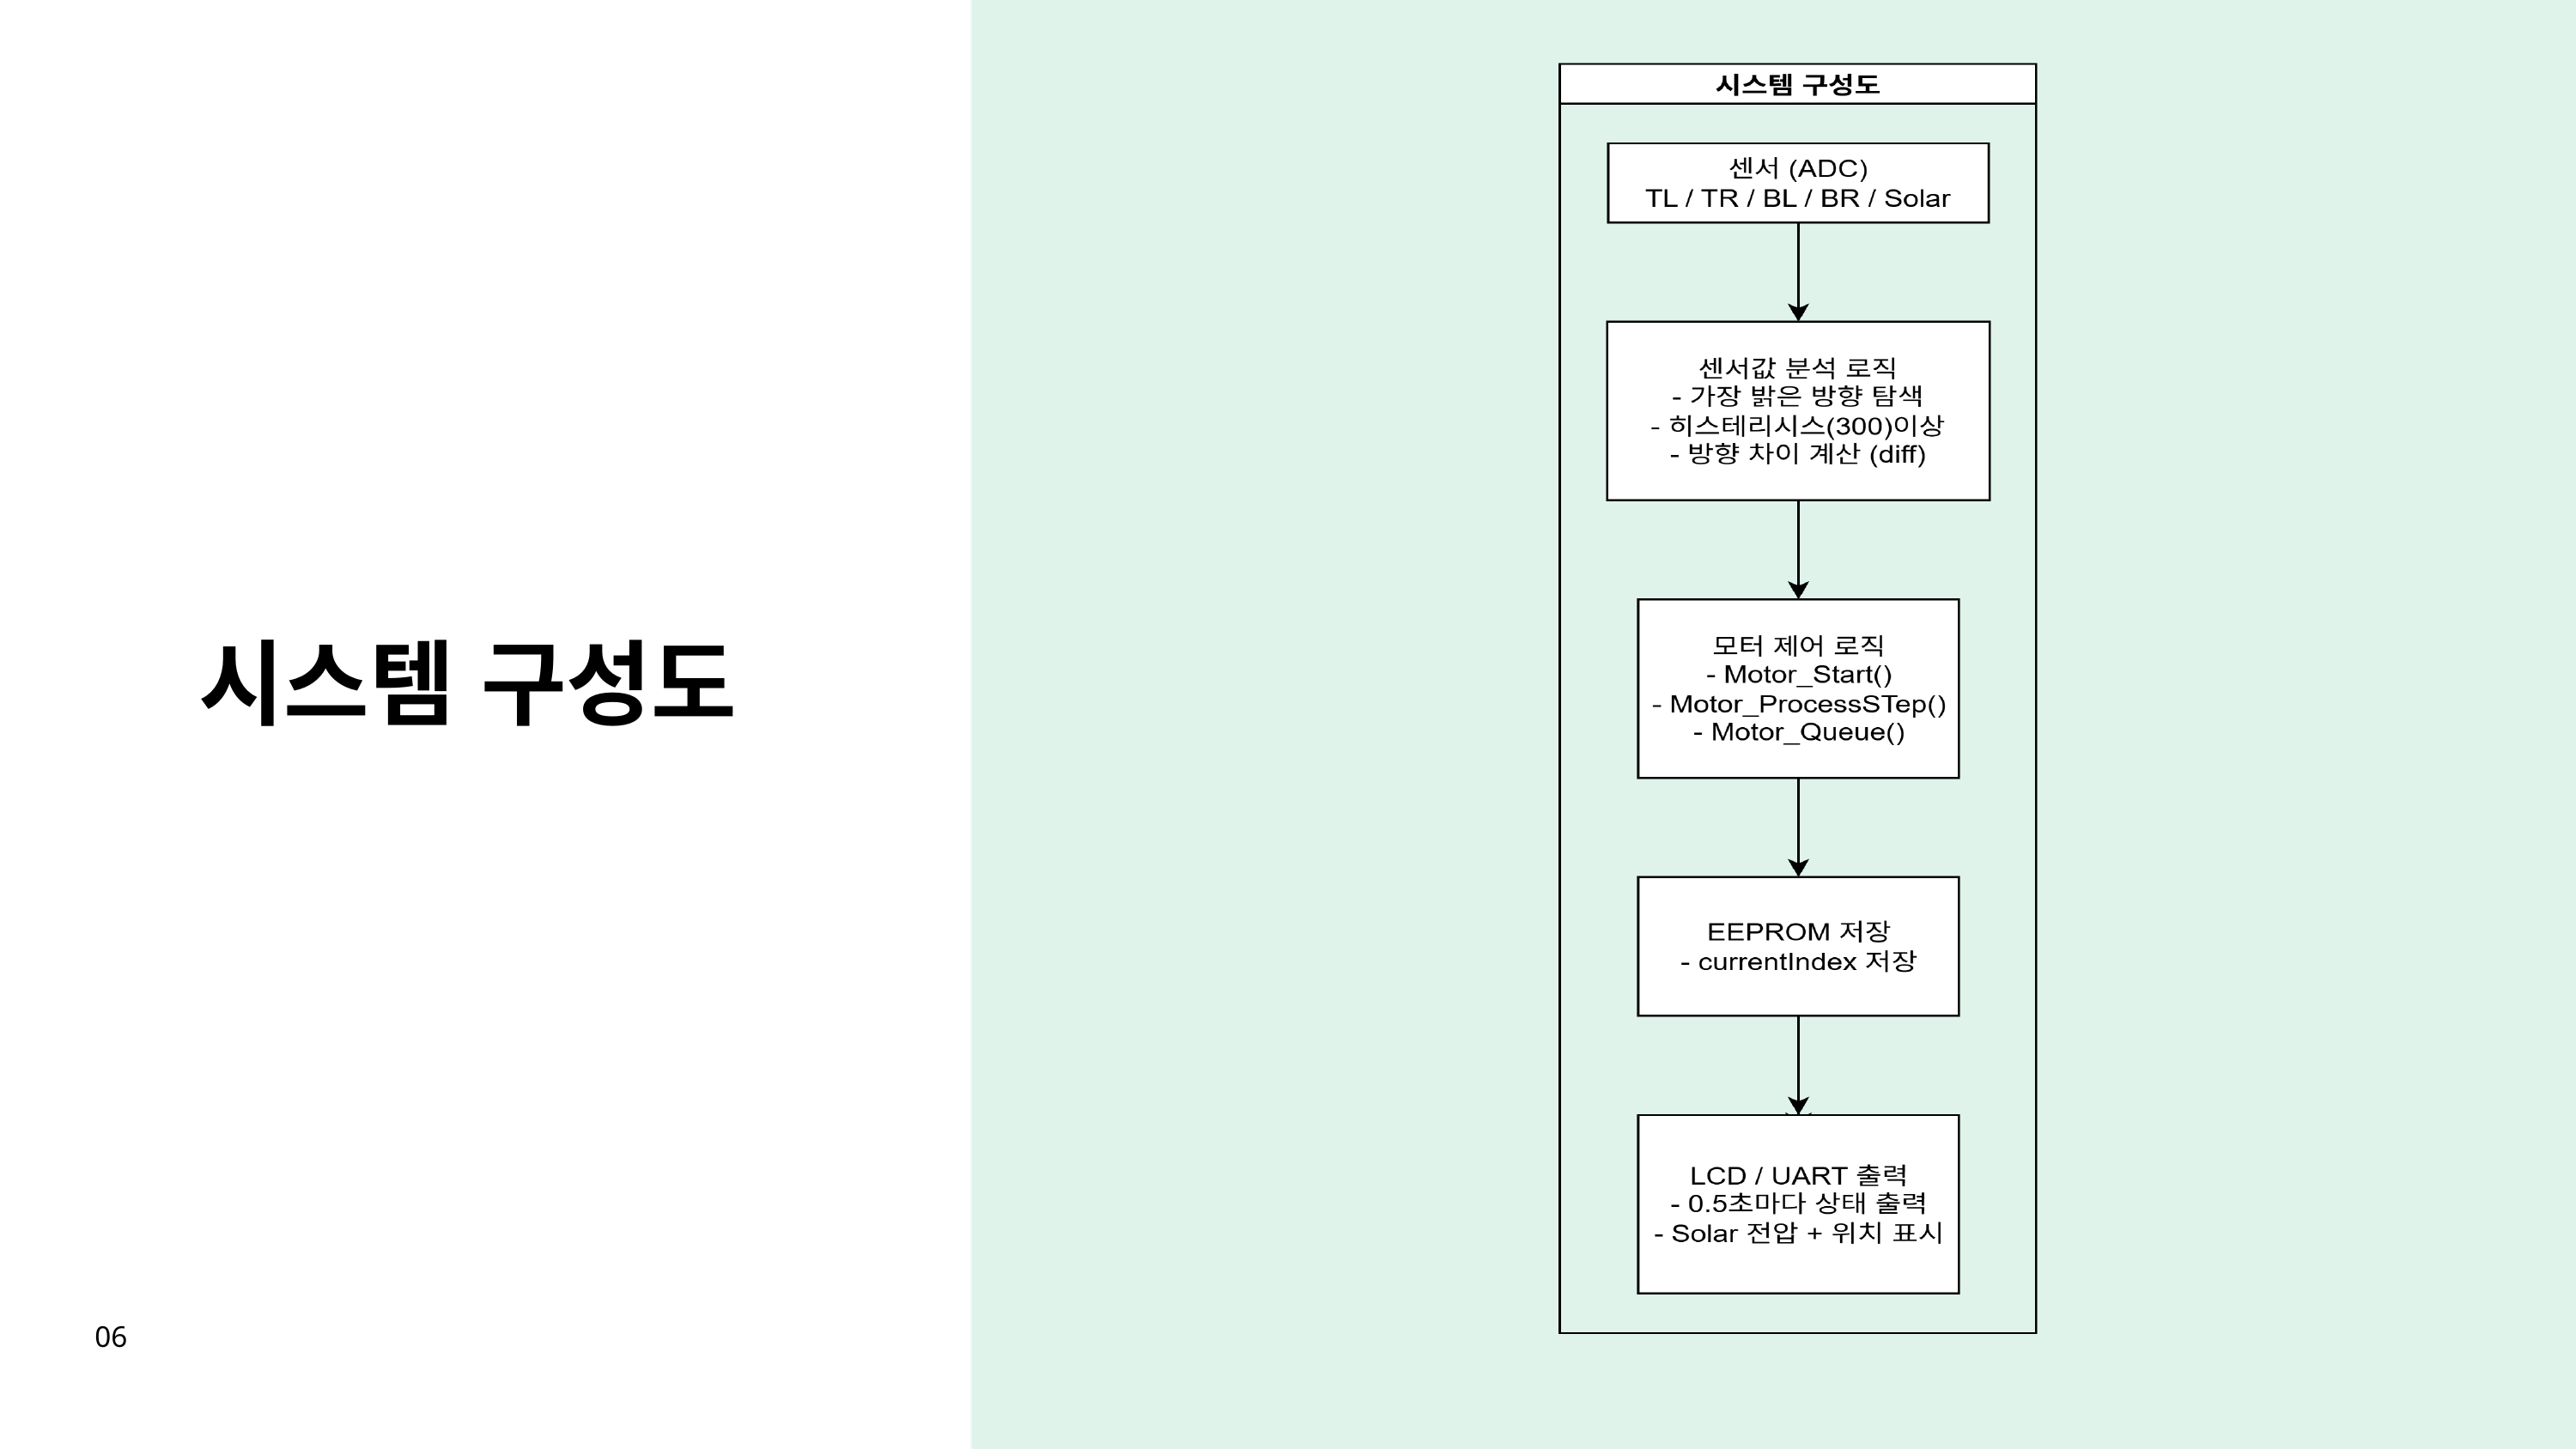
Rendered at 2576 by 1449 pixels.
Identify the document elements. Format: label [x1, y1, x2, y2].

picture [0, 0, 972, 1449]
picture [1534, 43, 2062, 1355]
